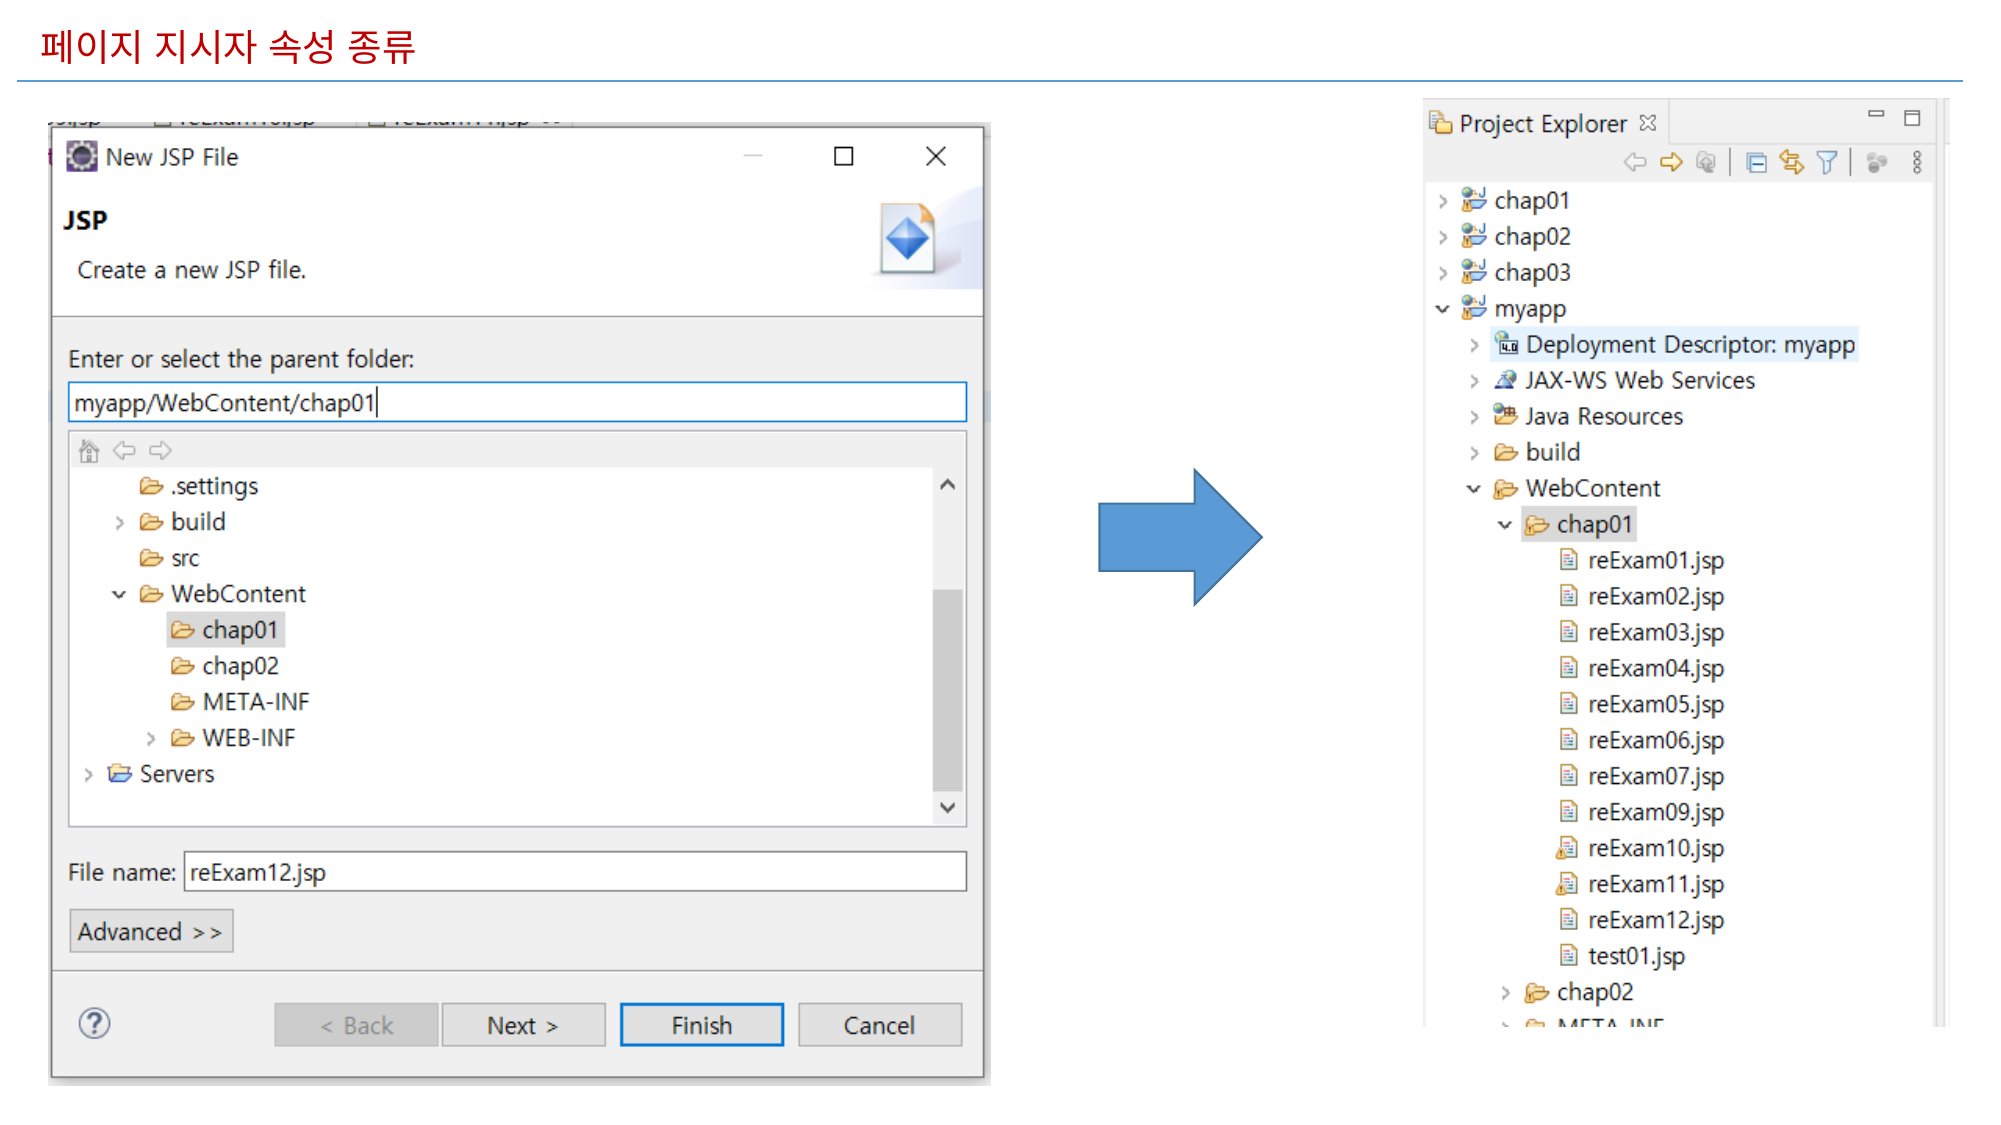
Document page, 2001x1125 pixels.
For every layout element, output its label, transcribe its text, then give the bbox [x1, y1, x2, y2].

picture [47, 122, 991, 1086]
picture [1423, 98, 1950, 1027]
text_box [1098, 467, 1264, 608]
text_box 페이지 지시자 속성 종류 [25, 16, 729, 77]
